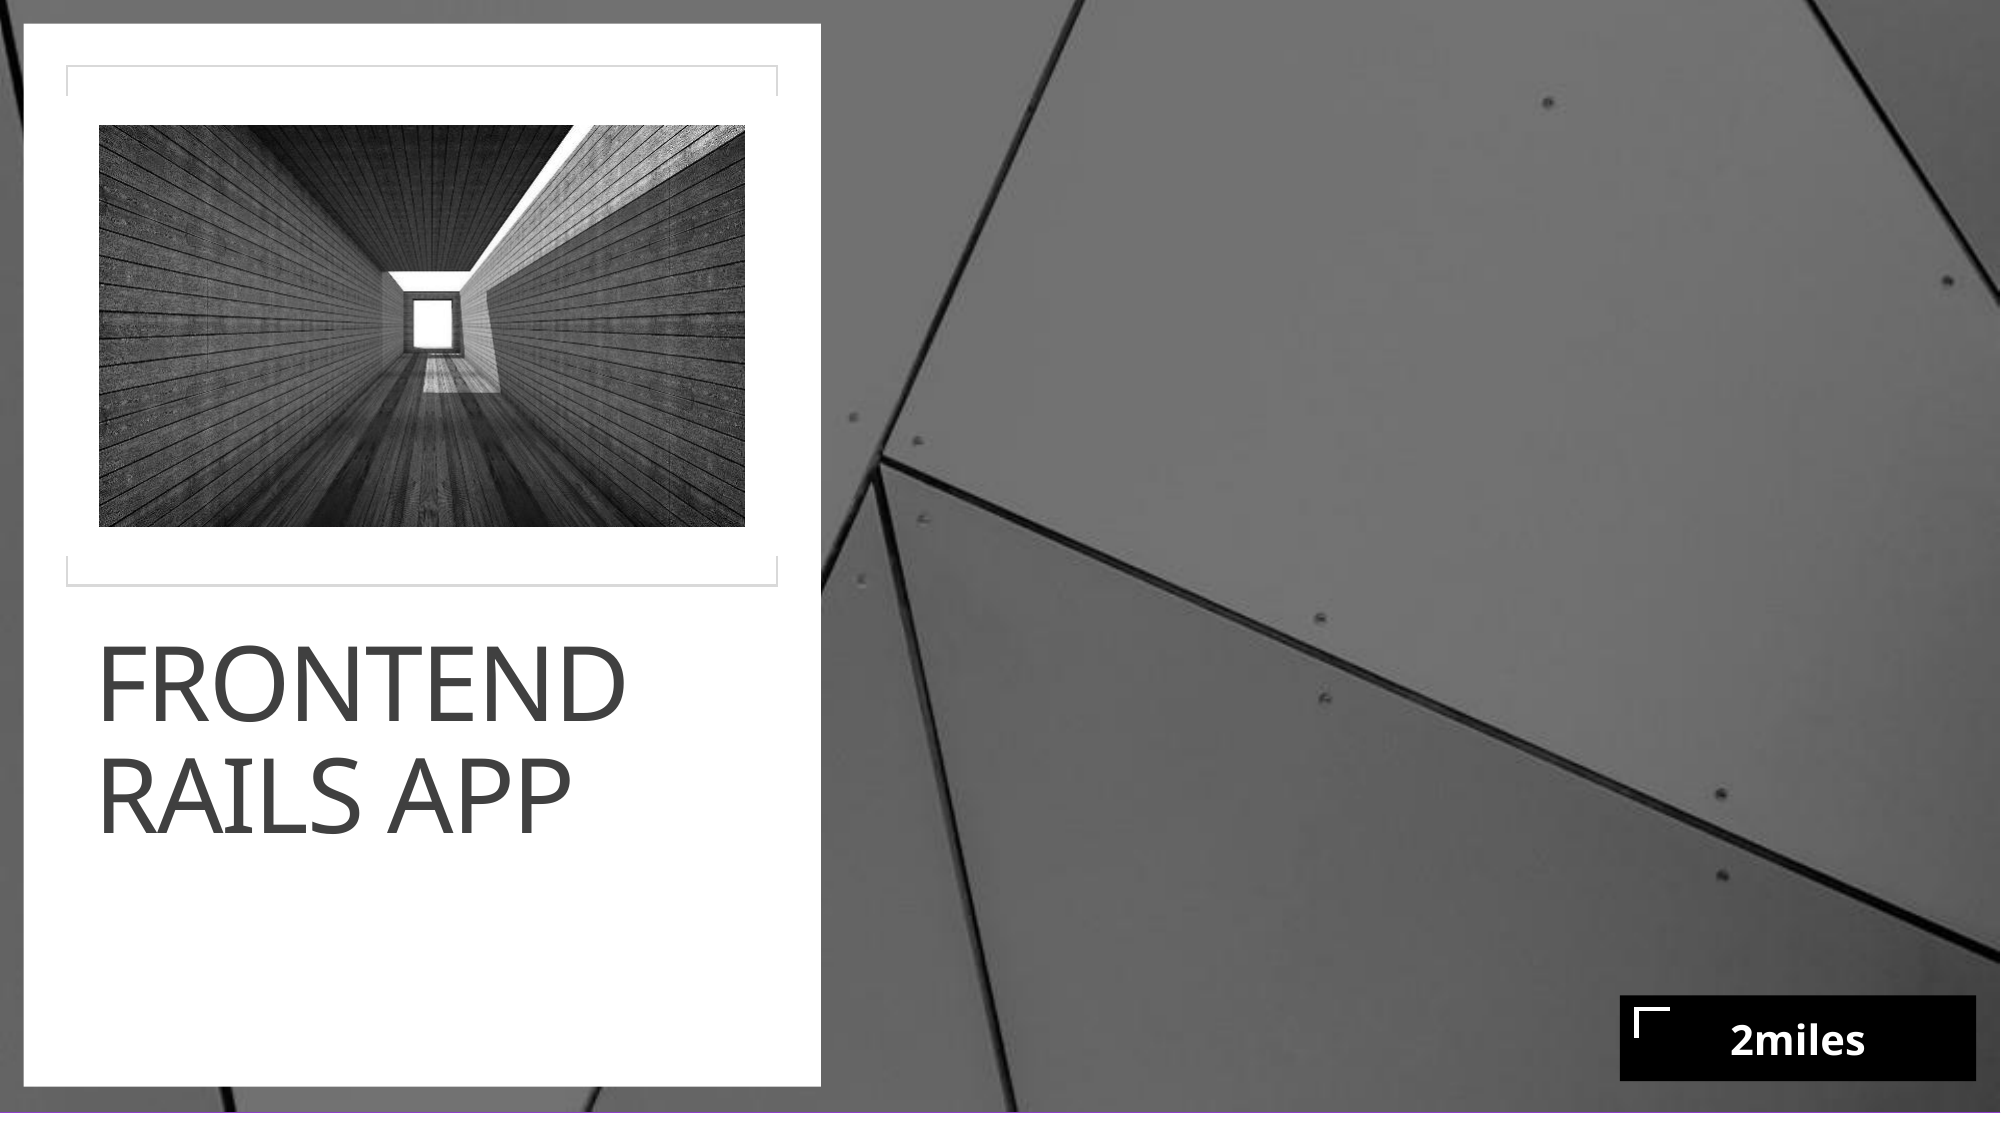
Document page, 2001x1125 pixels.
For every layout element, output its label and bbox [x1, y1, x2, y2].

text_box [1619, 995, 1977, 1082]
picture [0, 0, 2000, 1112]
